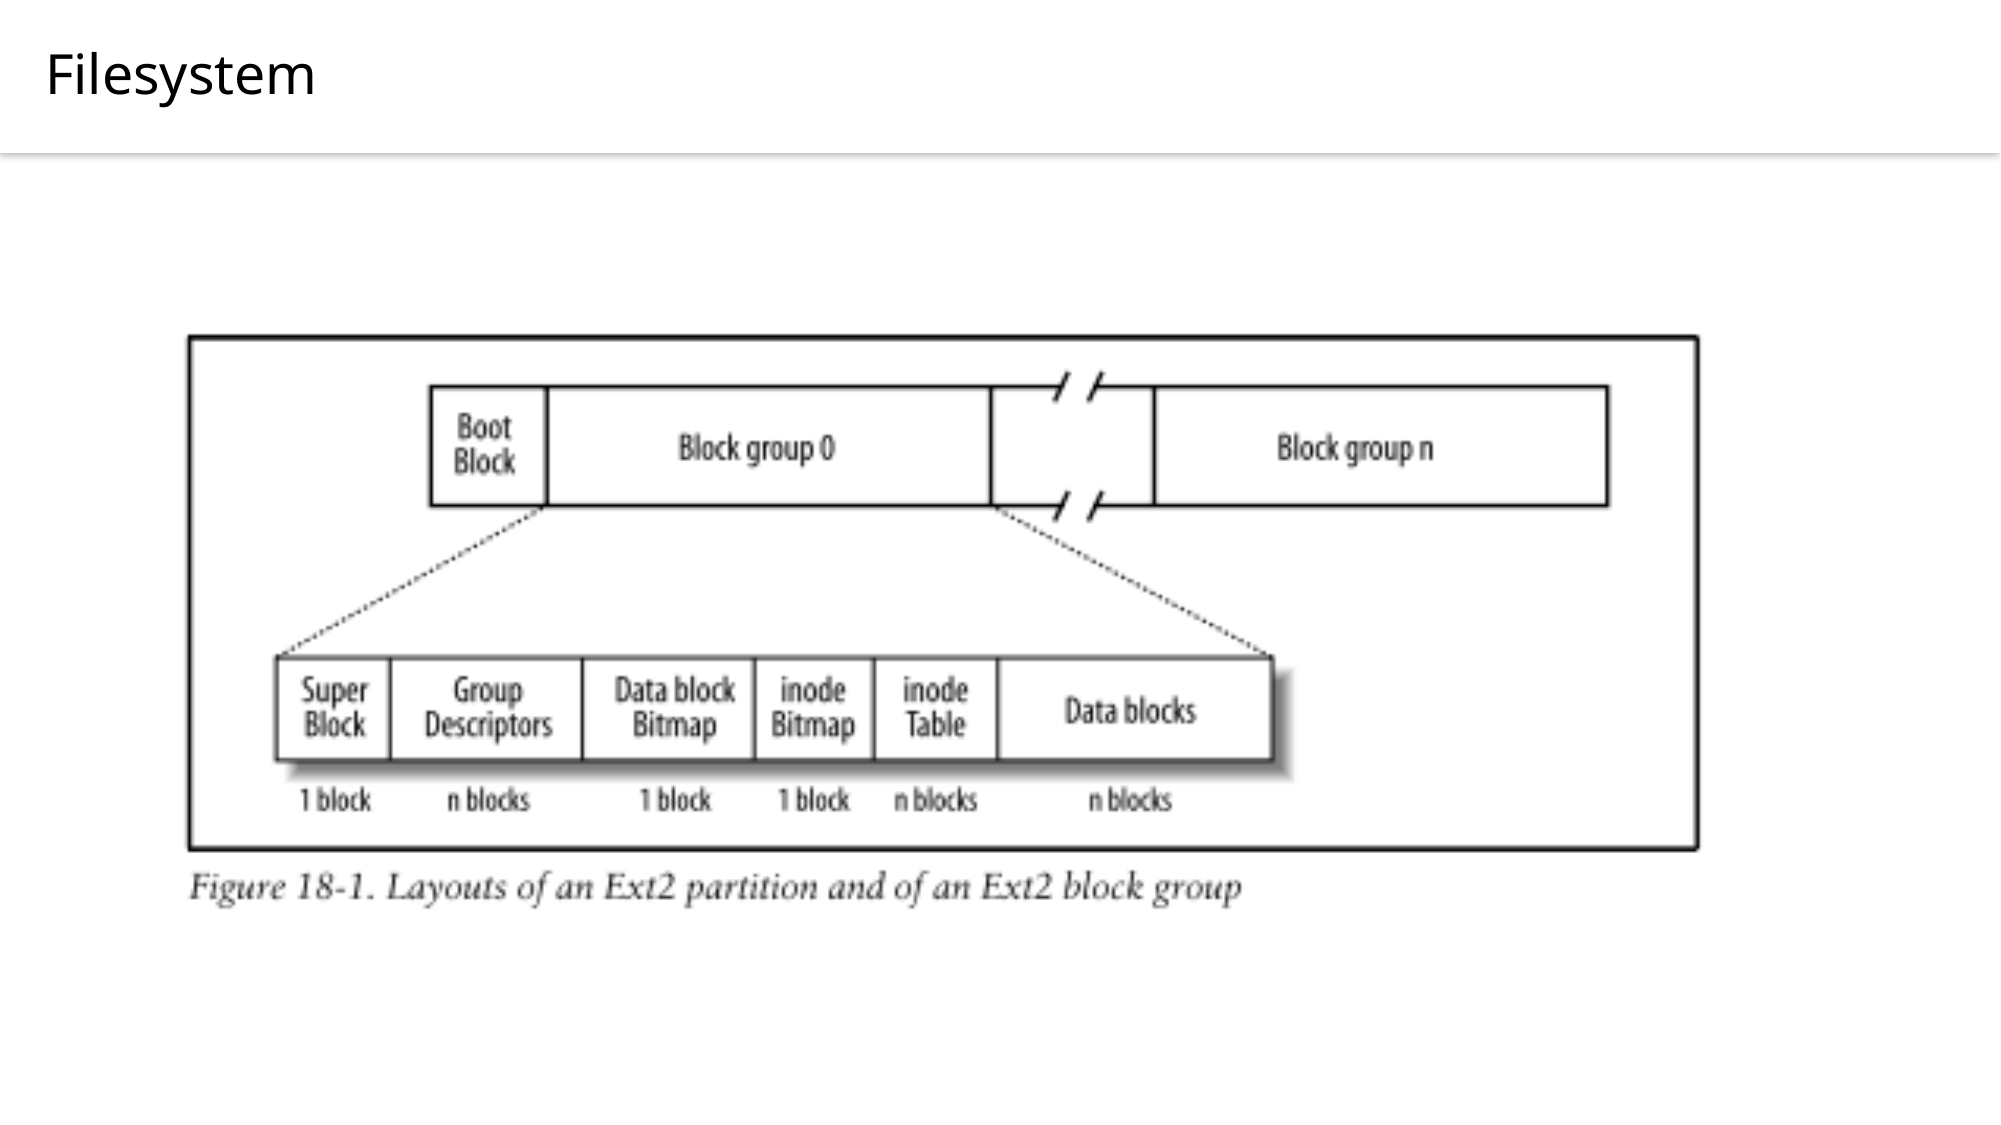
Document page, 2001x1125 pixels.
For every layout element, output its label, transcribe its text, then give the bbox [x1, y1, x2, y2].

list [126, 295, 1795, 925]
list Filesystem [0, 0, 2000, 153]
